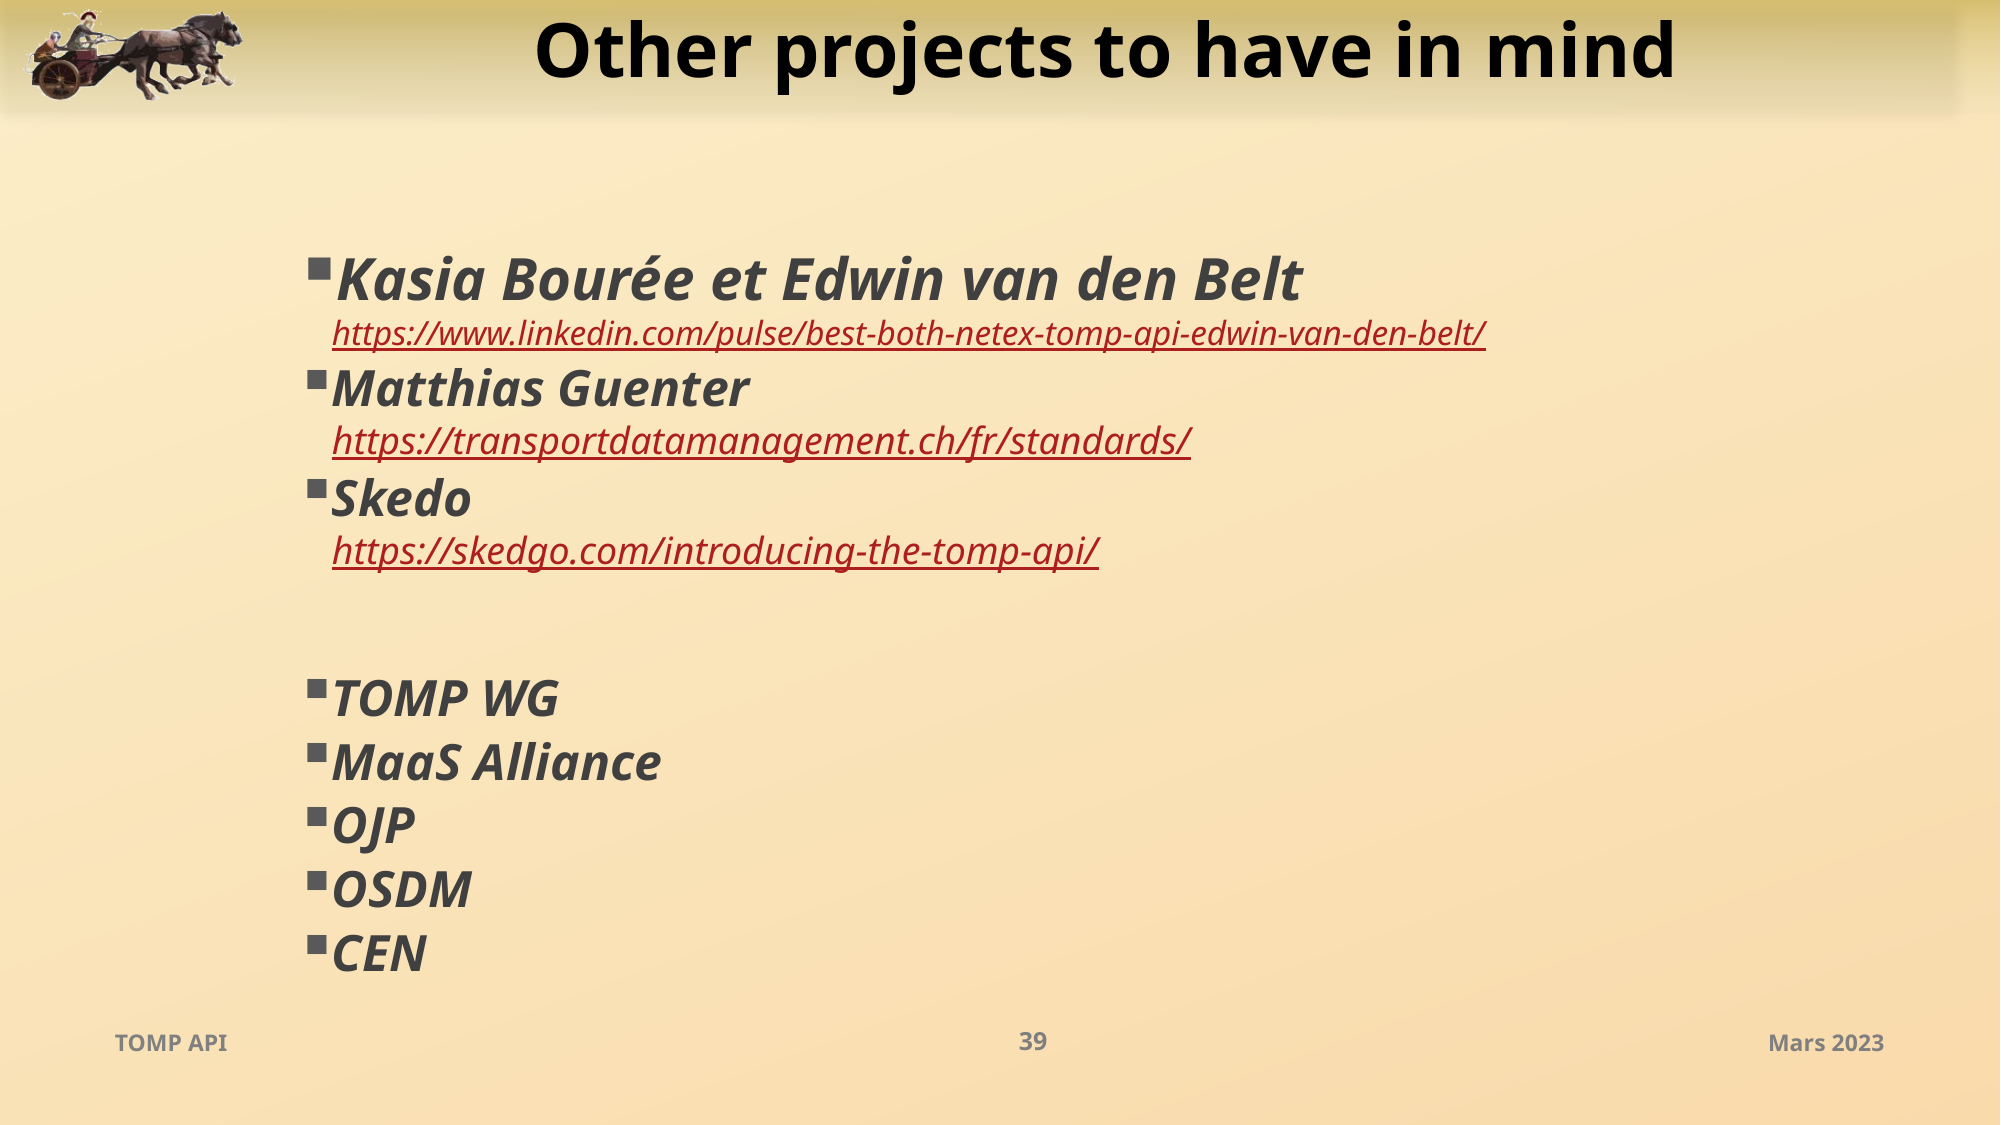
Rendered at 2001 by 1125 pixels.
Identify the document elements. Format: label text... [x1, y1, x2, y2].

title Other projects to have in mind [283, 0, 1930, 91]
slide_number Mars 2023 [1350, 1012, 1900, 1073]
picture [23, 9, 244, 102]
list Kasia Bourée et Edwin van den Belt https://www.linkedin.com/pulse/best-both-netex-tomp-api-edwin-van-den-belt/ Matthias Guenter https://transportdatamanagement.ch/fr/standards/ Skedo https://skedgo.com/introducing-the-tomp-api/ TOMP WG MaaS Alliance OJP OSDM CEN [279, 160, 1697, 1047]
slide_number 39 [833, 1047, 1234, 1073]
footer TOMP API [99, 1012, 833, 1073]
